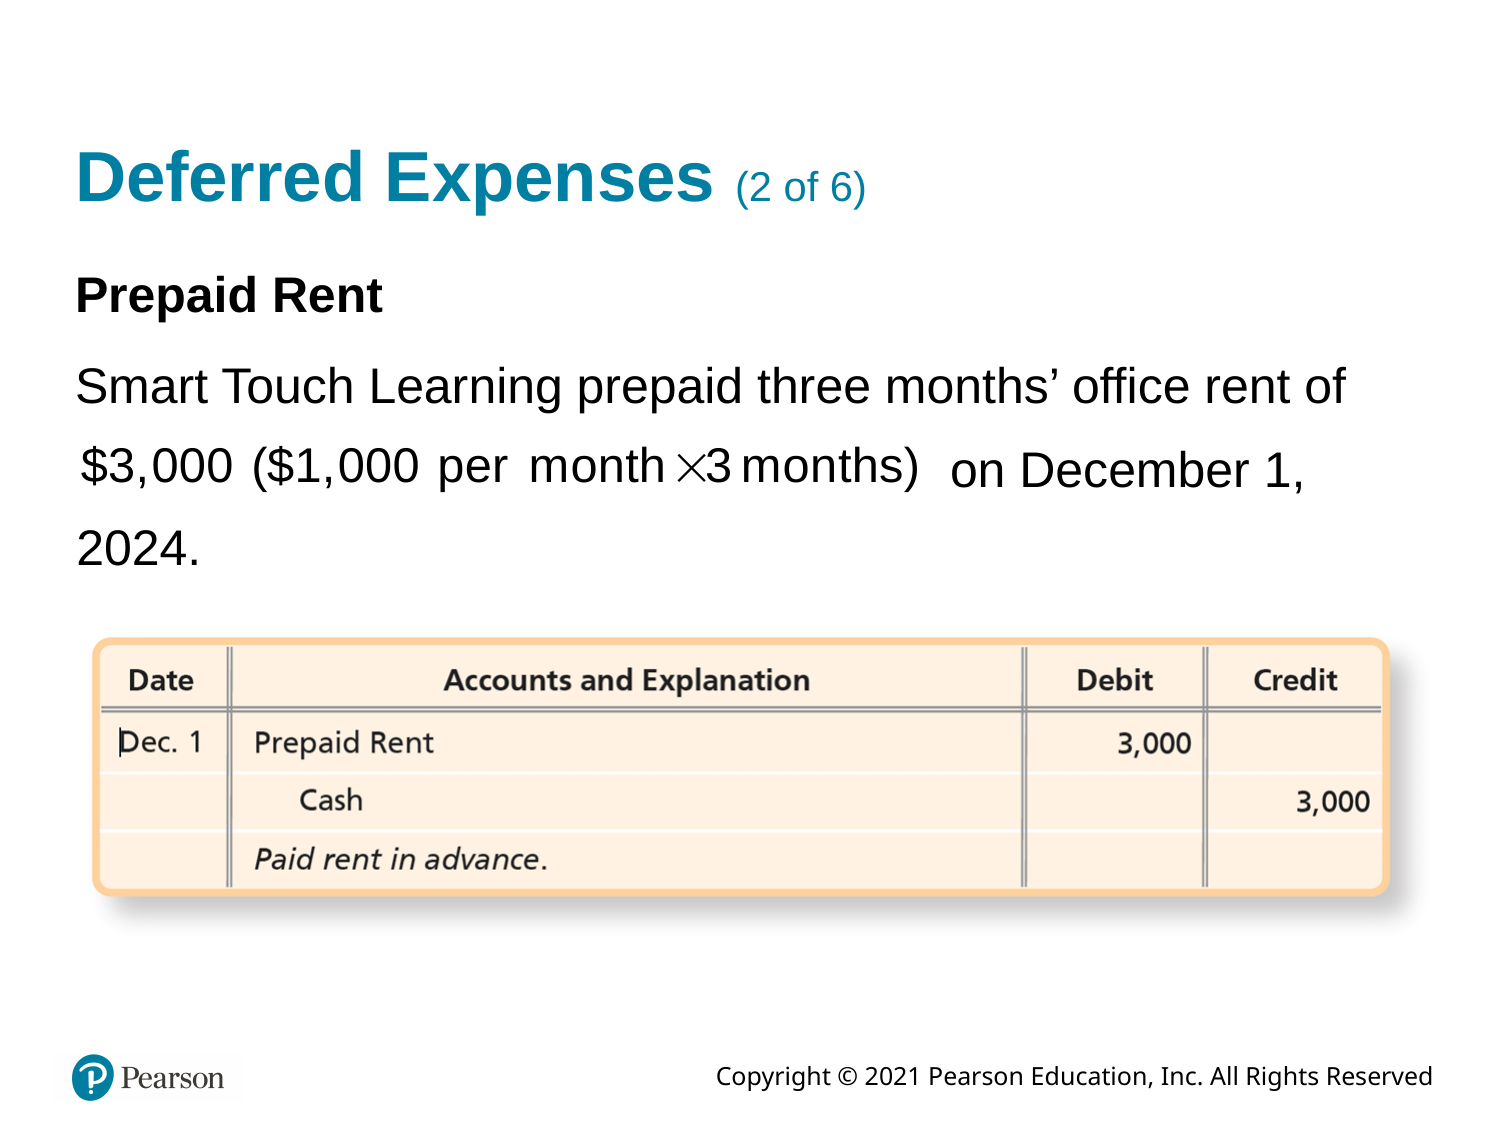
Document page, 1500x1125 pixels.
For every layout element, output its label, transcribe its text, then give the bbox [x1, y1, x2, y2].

title Deferred Expenses (2 of 6) [75, 35, 1425, 216]
list 2024. [76, 515, 238, 590]
list Prepaid Rent Smart Touch Learning prepaid three months’ office rent of [75, 262, 1425, 424]
picture [51, 1053, 245, 1102]
list on December 1, [950, 437, 1350, 507]
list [80, 624, 1431, 937]
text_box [74, 437, 928, 503]
